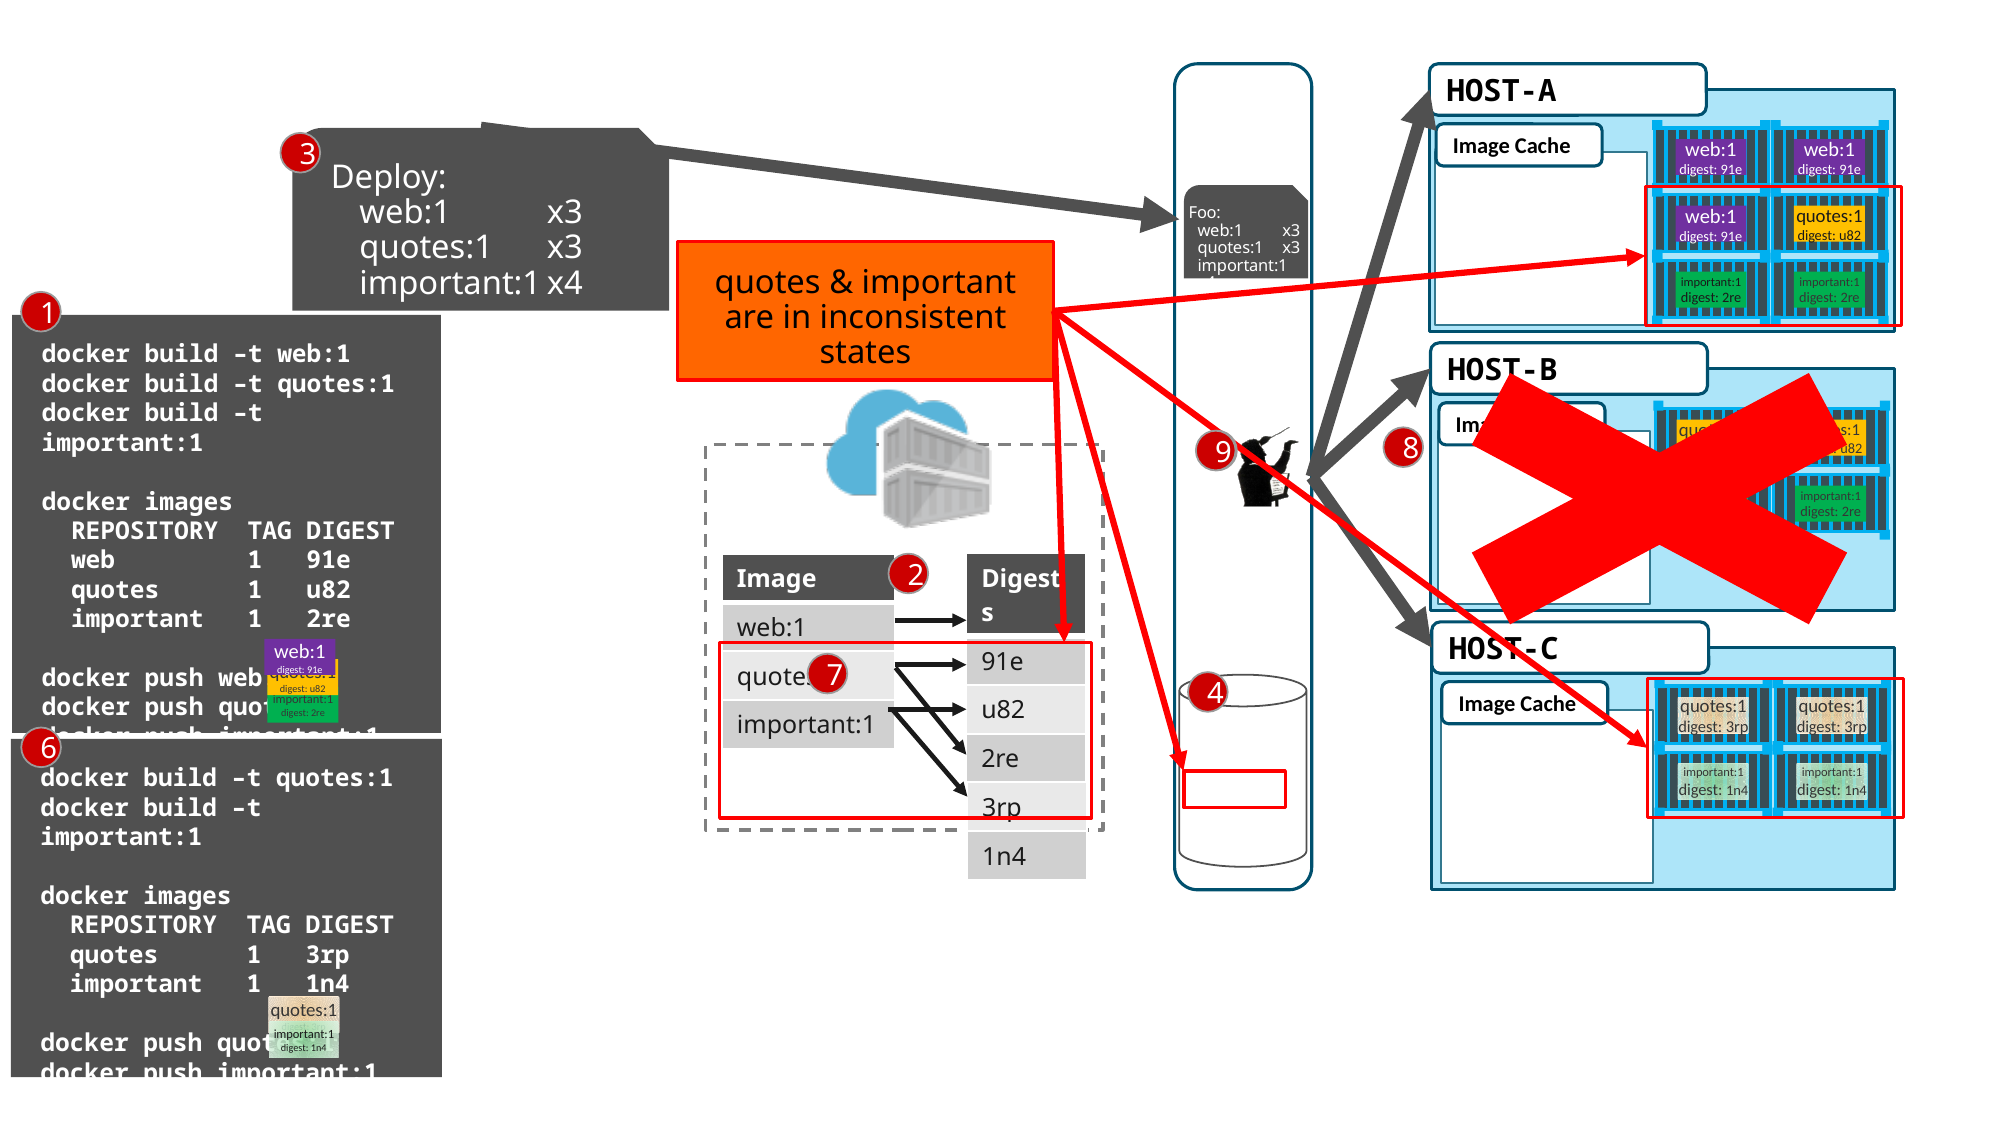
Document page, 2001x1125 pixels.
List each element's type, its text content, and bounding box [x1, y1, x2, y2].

text_box web:1 digest: 91e [264, 638, 336, 675]
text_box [1429, 63, 1895, 185]
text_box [1053, 310, 1184, 771]
picture [820, 367, 1009, 556]
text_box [1651, 119, 1770, 185]
text_box docker build –t web:1 docker build –t quotes:1 docker build –t important:1 docker images REPOSITORY TAG DIGEST web 1 91e quotes 1 u82 important 1 2re docker push web:1 docker push quotes:1 docker push important:1 [11, 314, 442, 734]
text_box [1088, 819, 1104, 831]
text_box 3 [279, 131, 322, 174]
text_box [705, 819, 966, 831]
text_box Deploy: web:1 x3 quotes:1 x3 important:1 x4 [291, 127, 670, 312]
text_box 1 [20, 290, 62, 333]
text_box important:1 digest: 1n4 [269, 1021, 339, 1058]
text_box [1311, 89, 1430, 185]
text_box quotes:1 digest: u82 [267, 659, 339, 696]
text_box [1431, 819, 1895, 890]
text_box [1770, 119, 1890, 185]
text_box important:1 digest: 2re [267, 696, 339, 723]
text_box [1174, 63, 1312, 185]
text_box [1174, 819, 1312, 890]
table_cell 1n4 [968, 832, 1086, 879]
text_box docker build –t quotes:1 docker build –t important:1 docker images REPOSITORY TAG DIGEST quotes 1 3rp important 1 1n4 docker push quotes:1 docker push important:1 [10, 738, 443, 1078]
text_box quotes:1 digest: 3rp [268, 996, 340, 1033]
table_cell 3rp [968, 820, 1086, 830]
text_box [1178, 819, 1308, 868]
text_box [677, 185, 1904, 819]
text_box 6 [20, 726, 62, 769]
